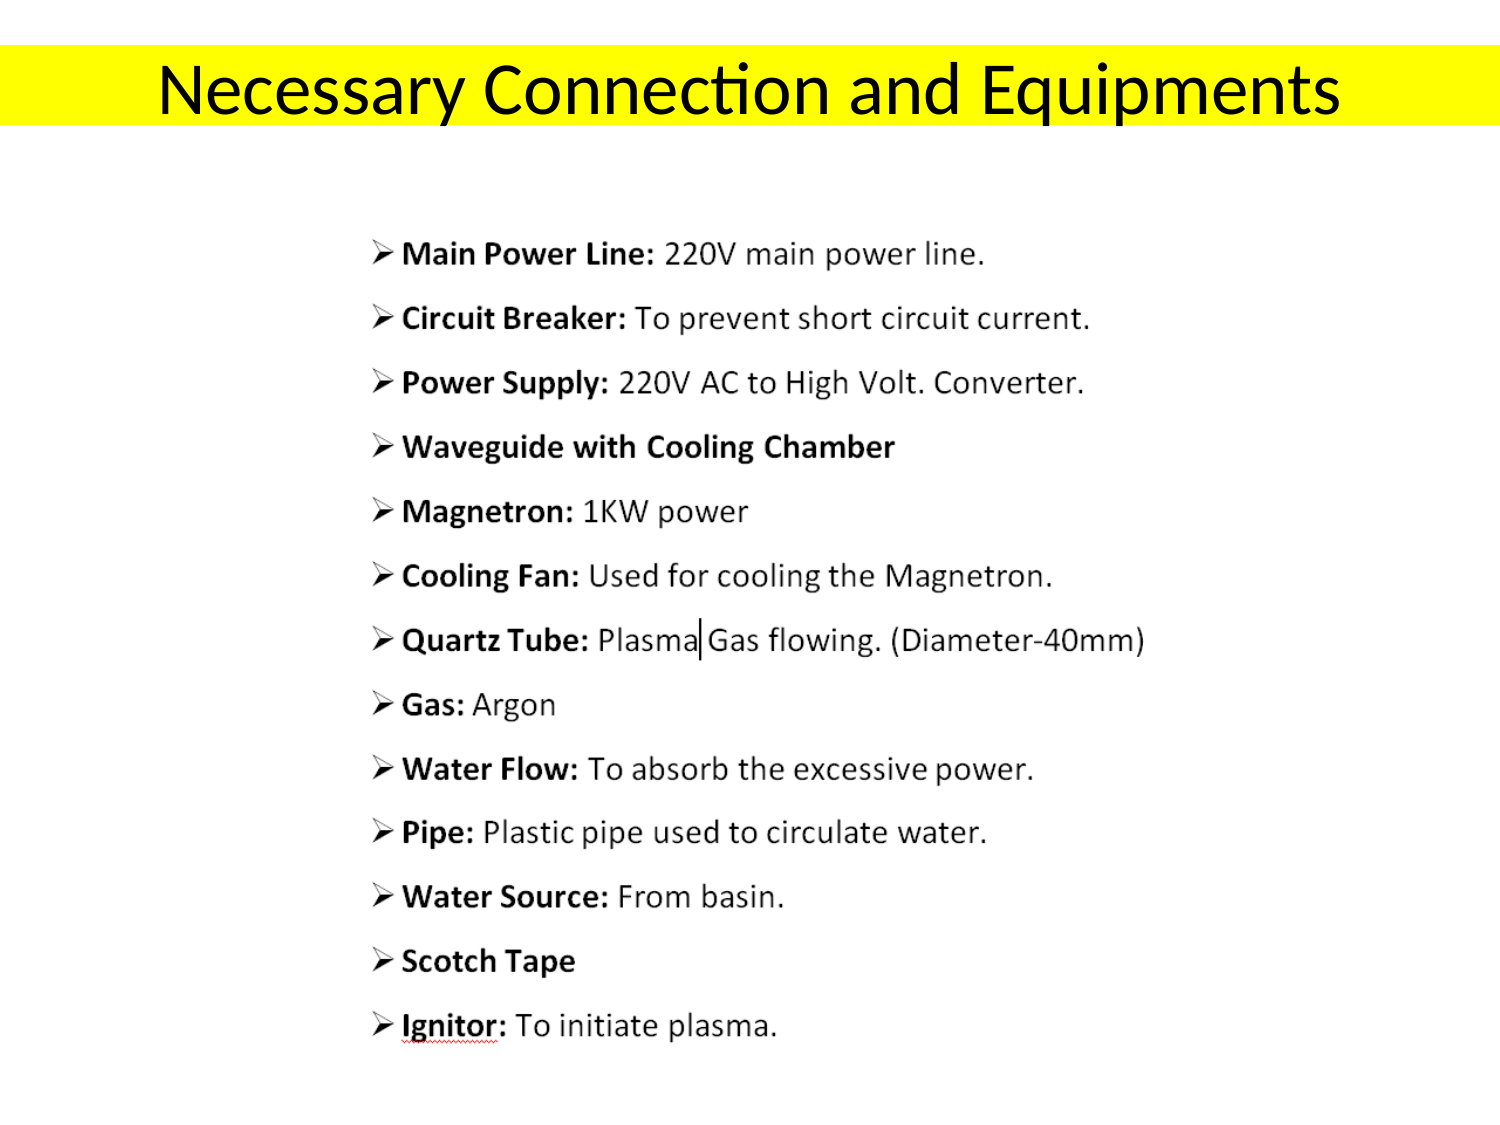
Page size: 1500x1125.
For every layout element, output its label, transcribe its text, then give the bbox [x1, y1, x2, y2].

title Necessary Connection and Equipments [0, 45, 1500, 125]
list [335, 212, 1184, 1076]
